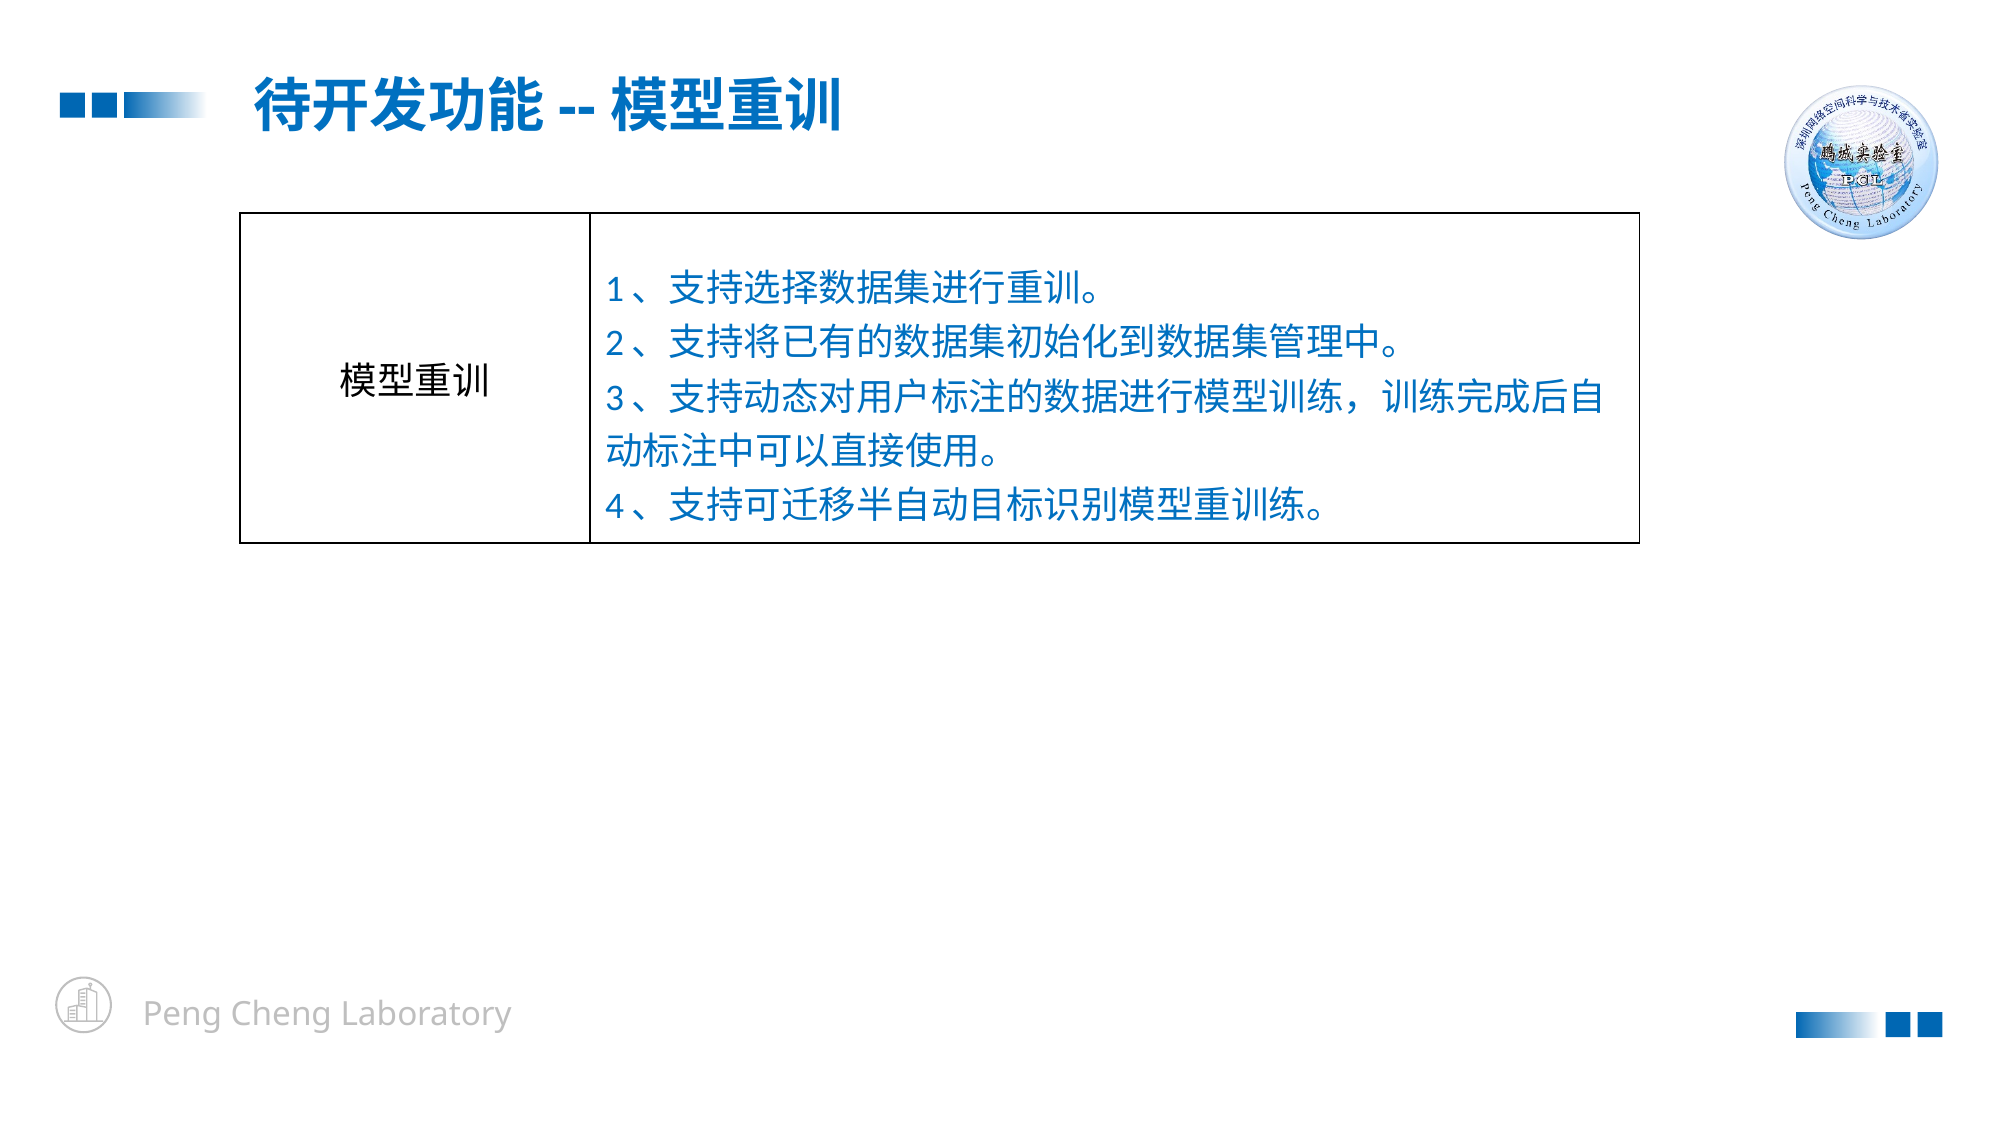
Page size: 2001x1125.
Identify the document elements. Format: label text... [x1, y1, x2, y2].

table_header 1、支持选择数据集进行重训。 2、支持将已有的数据集初始化到数据集管理中。 3、支持动态对用户标注的数据进行模型训练，训练完成后自动标注中可以直接使用。 4、支持可迁移半自动目标识别模型重训练。 [591, 214, 1639, 542]
text_box 待开发功能--模型重训 [238, 60, 859, 146]
picture [1784, 85, 1939, 240]
table_header 模型重训 [241, 214, 589, 542]
